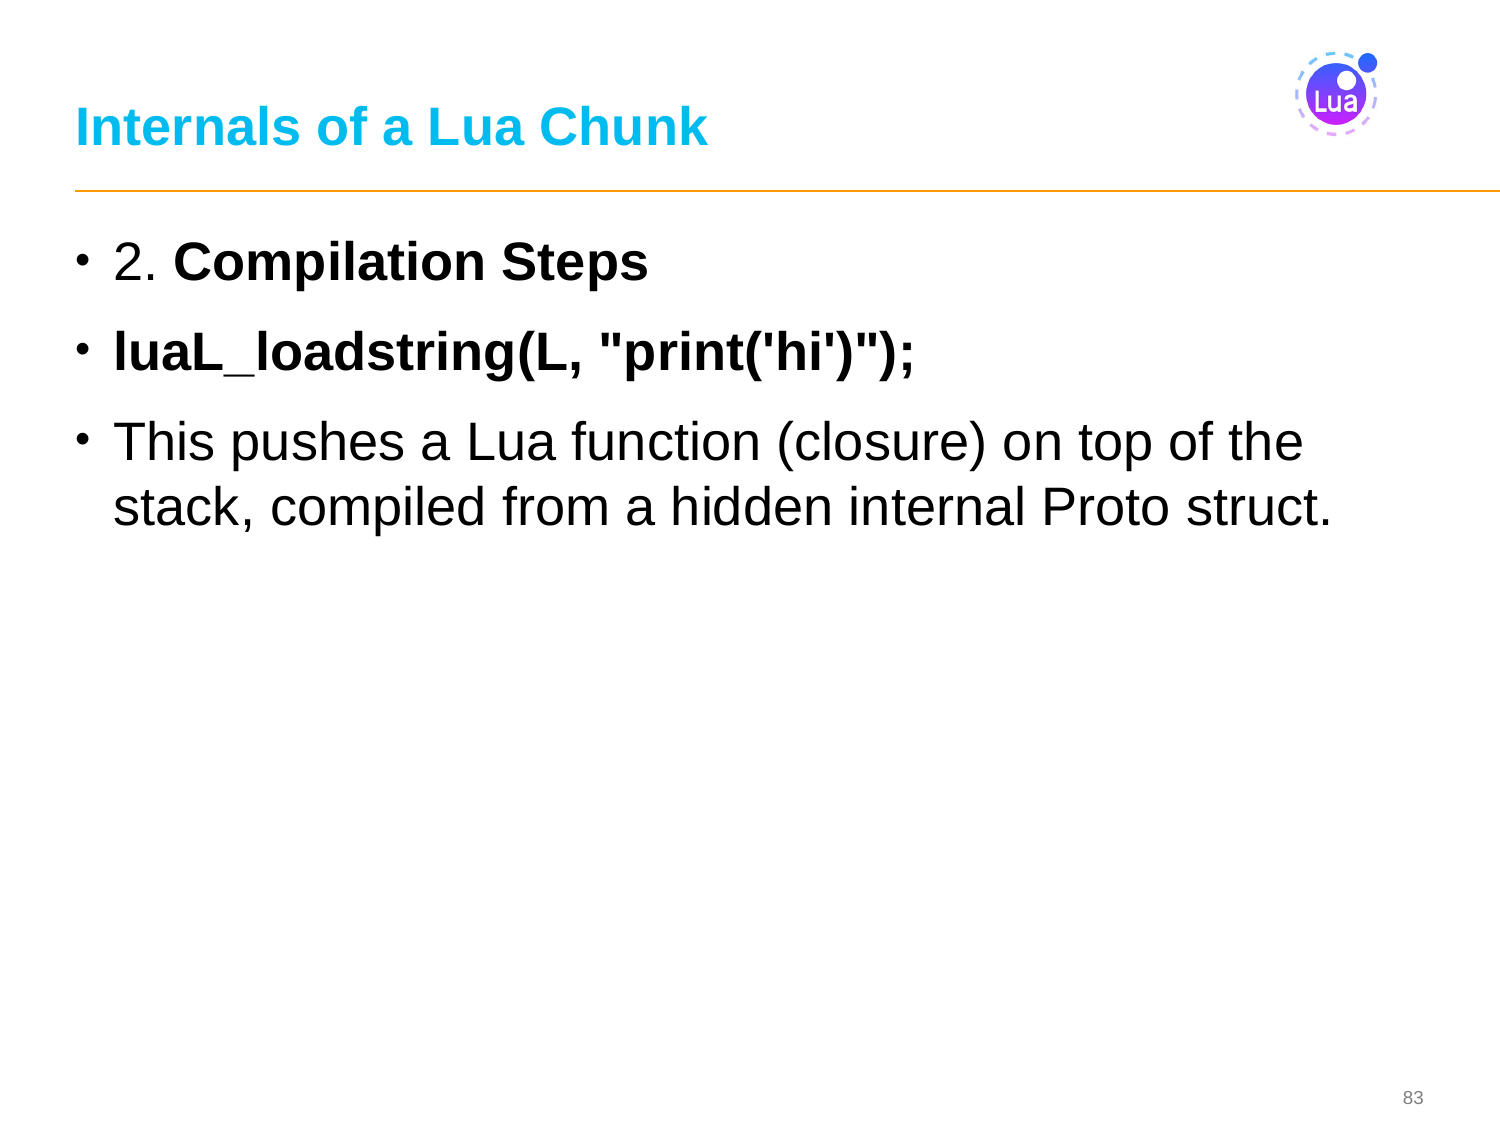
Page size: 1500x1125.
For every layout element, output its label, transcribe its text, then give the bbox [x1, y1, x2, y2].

list 2. Compilation Steps luaL_loadstring(L, "print('hi')"); This pushes a Lua function (closure) on top of the stack, compiled from a hidden internal Proto struct. [75, 226, 1425, 1075]
title Internals of a Lua Chunk [75, 27, 1422, 157]
